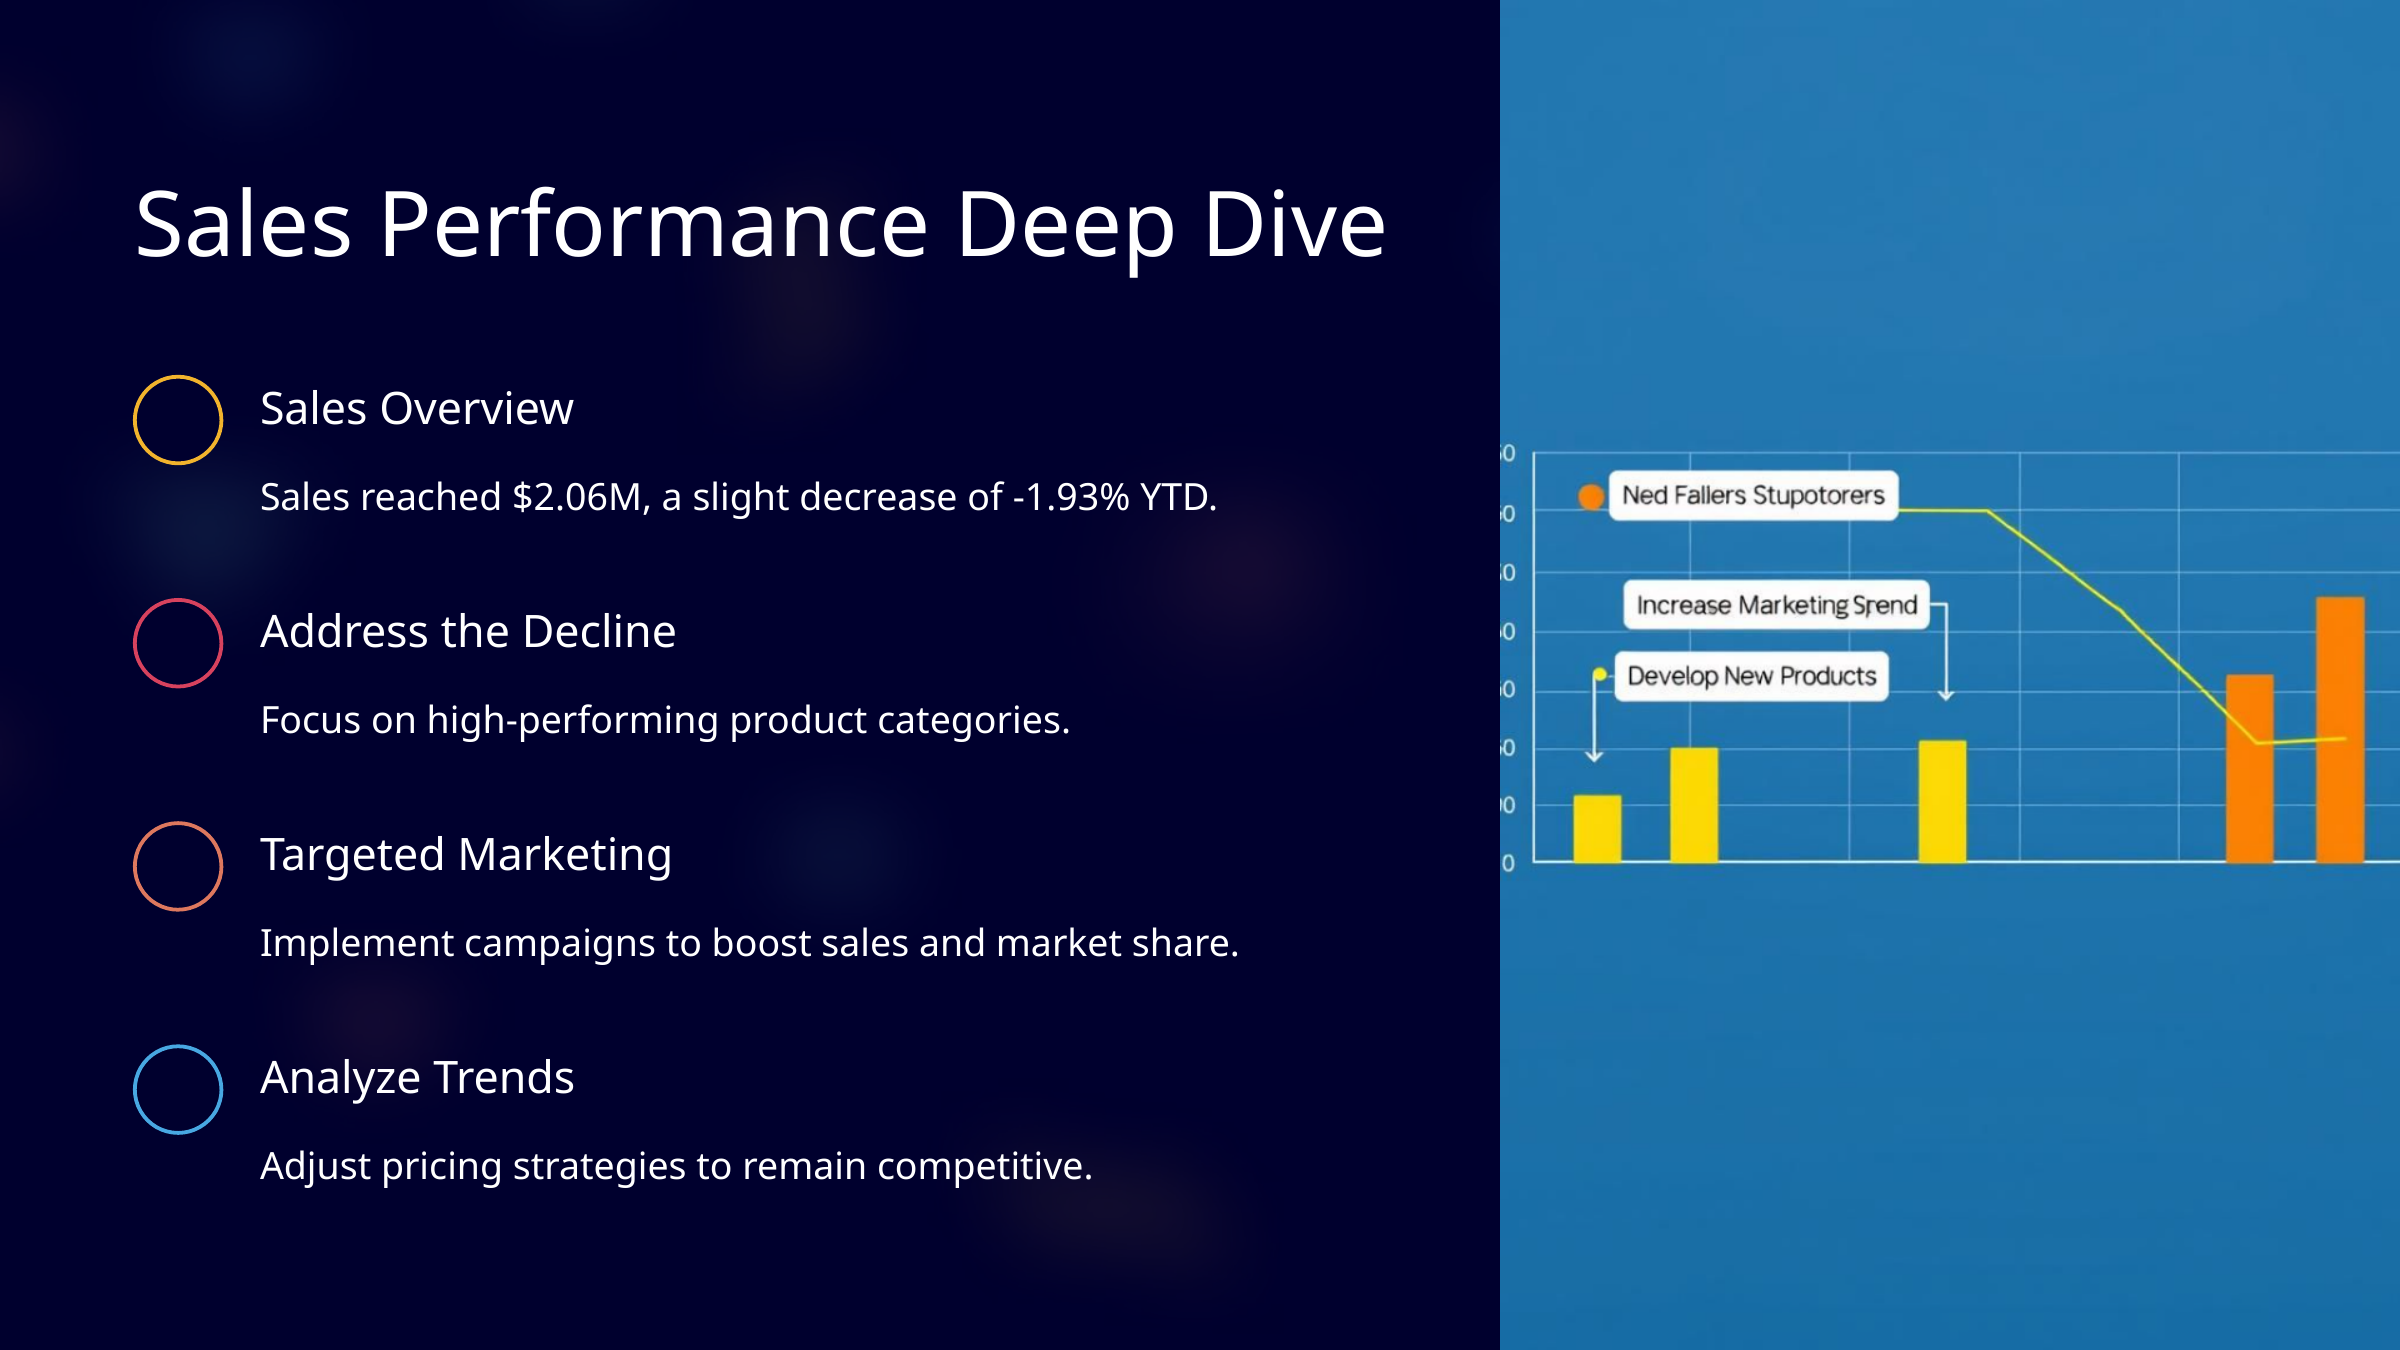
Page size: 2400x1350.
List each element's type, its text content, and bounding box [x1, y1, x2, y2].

text_box Targeted Marketing [259, 823, 714, 880]
text_box Sales Performance Deep Dive [134, 162, 1361, 276]
text_box Analyze Trends [259, 1046, 714, 1103]
text_box Sales Overview [259, 376, 714, 434]
text_box [134, 599, 222, 687]
text_box Adjust pricing strategies to remain competitive. [259, 1126, 1366, 1188]
text_box [134, 1046, 222, 1133]
text_box Implement campaigns to boost sales and market share. [259, 902, 1366, 965]
text_box Focus on high-performing product categories. [259, 679, 1366, 742]
text_box Address the Decline [259, 599, 714, 657]
text_box [134, 823, 222, 910]
text_box Sales reached $2.06M, a slight decrease of -1.93% YTD. [259, 456, 1366, 518]
text_box [134, 376, 222, 464]
picture [1499, 0, 2400, 1350]
